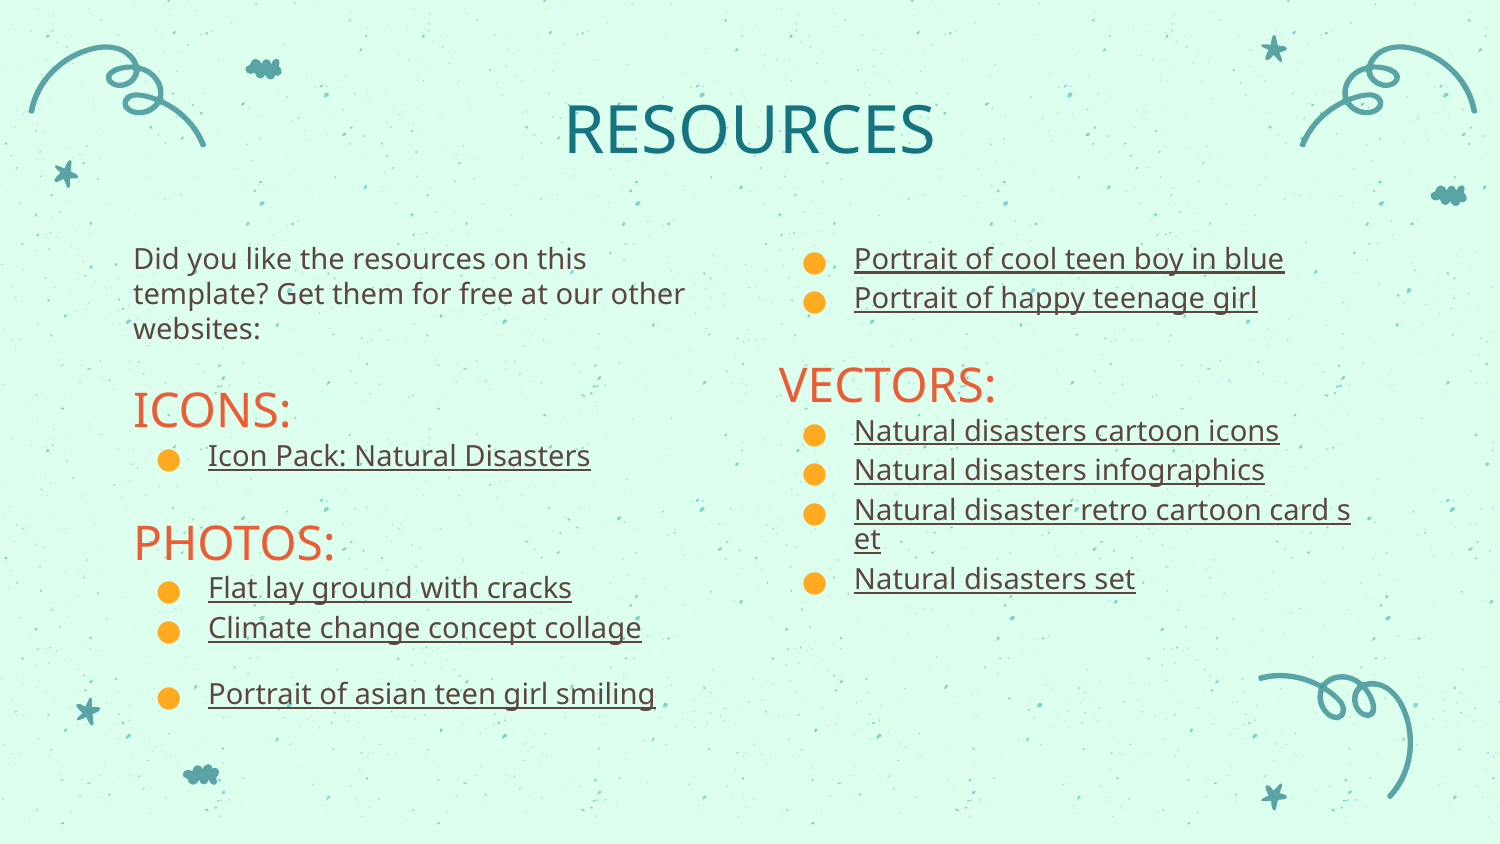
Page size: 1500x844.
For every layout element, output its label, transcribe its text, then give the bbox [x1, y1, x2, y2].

list Portrait of cool teen boy in blue Portrait of happy teenage girl VECTORS: Natural disasters cartoon icons Natural disasters infographics Natural disaster retro cartoon card set Natural disasters set [764, 225, 1382, 756]
title RESOURCES [118, 87, 1382, 167]
list Did you like the resources on this template? Get them for free at our other websites: ICONS: Icon Pack: Natural Disasters PHOTOS: Flat lay ground with cracks Climate change concept collage Portrait of asian teen girl smiling [118, 225, 736, 756]
